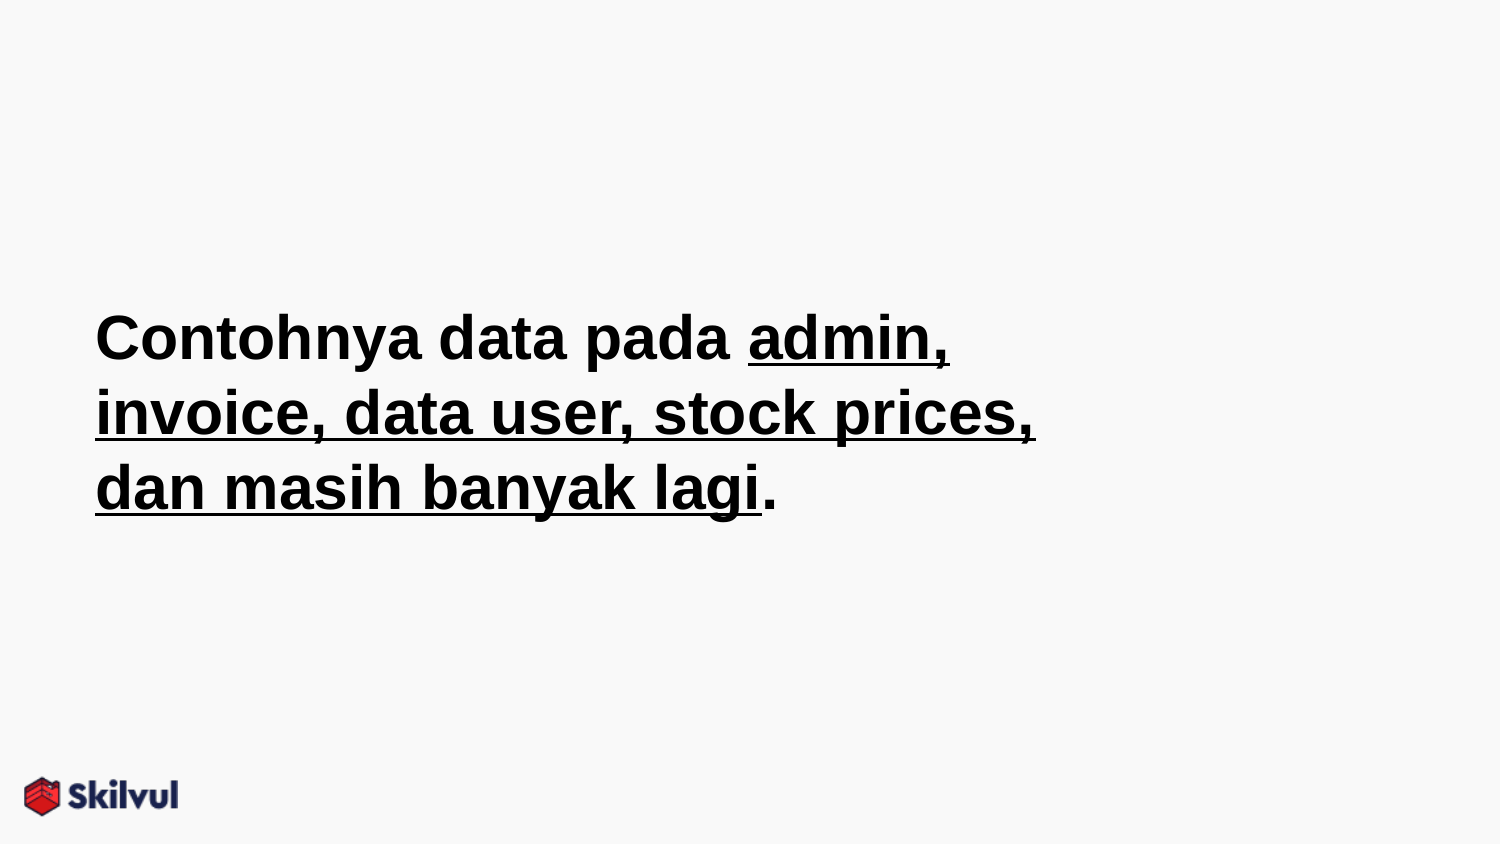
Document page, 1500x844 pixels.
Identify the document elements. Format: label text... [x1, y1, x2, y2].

title Contohnya data pada admin, invoice, data user, stock prices, dan masih banyak lagi. [80, 73, 1125, 745]
picture [24, 774, 178, 819]
